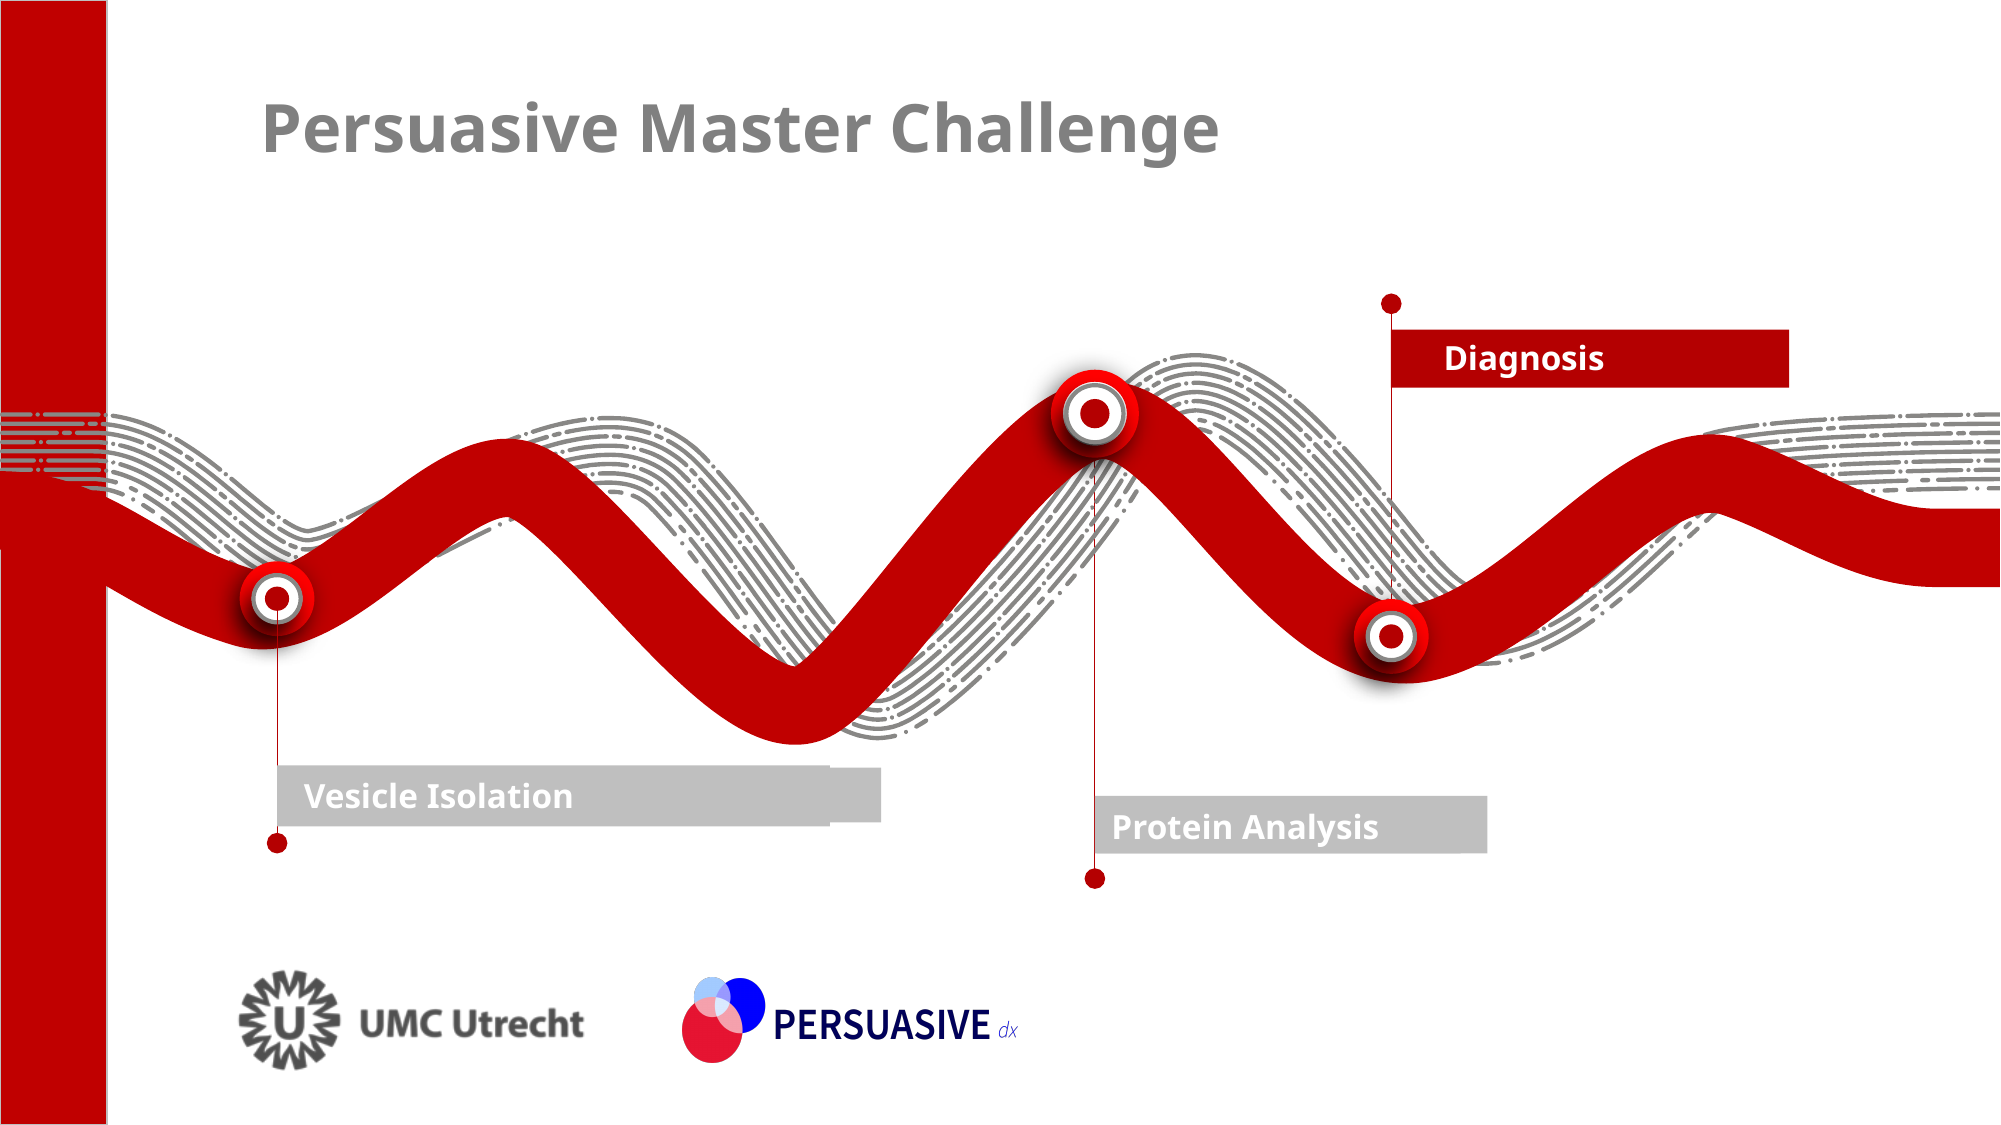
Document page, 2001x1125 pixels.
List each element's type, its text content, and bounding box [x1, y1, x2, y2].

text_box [231, 965, 778, 1076]
picture [682, 977, 1018, 1064]
text_box Persuasive Master Challenge [245, 78, 1338, 174]
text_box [245, 567, 309, 631]
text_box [1359, 604, 1423, 668]
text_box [1094, 795, 1488, 855]
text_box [276, 765, 882, 827]
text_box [1056, 375, 1133, 452]
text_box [1390, 329, 1796, 388]
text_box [0, 353, 2000, 741]
